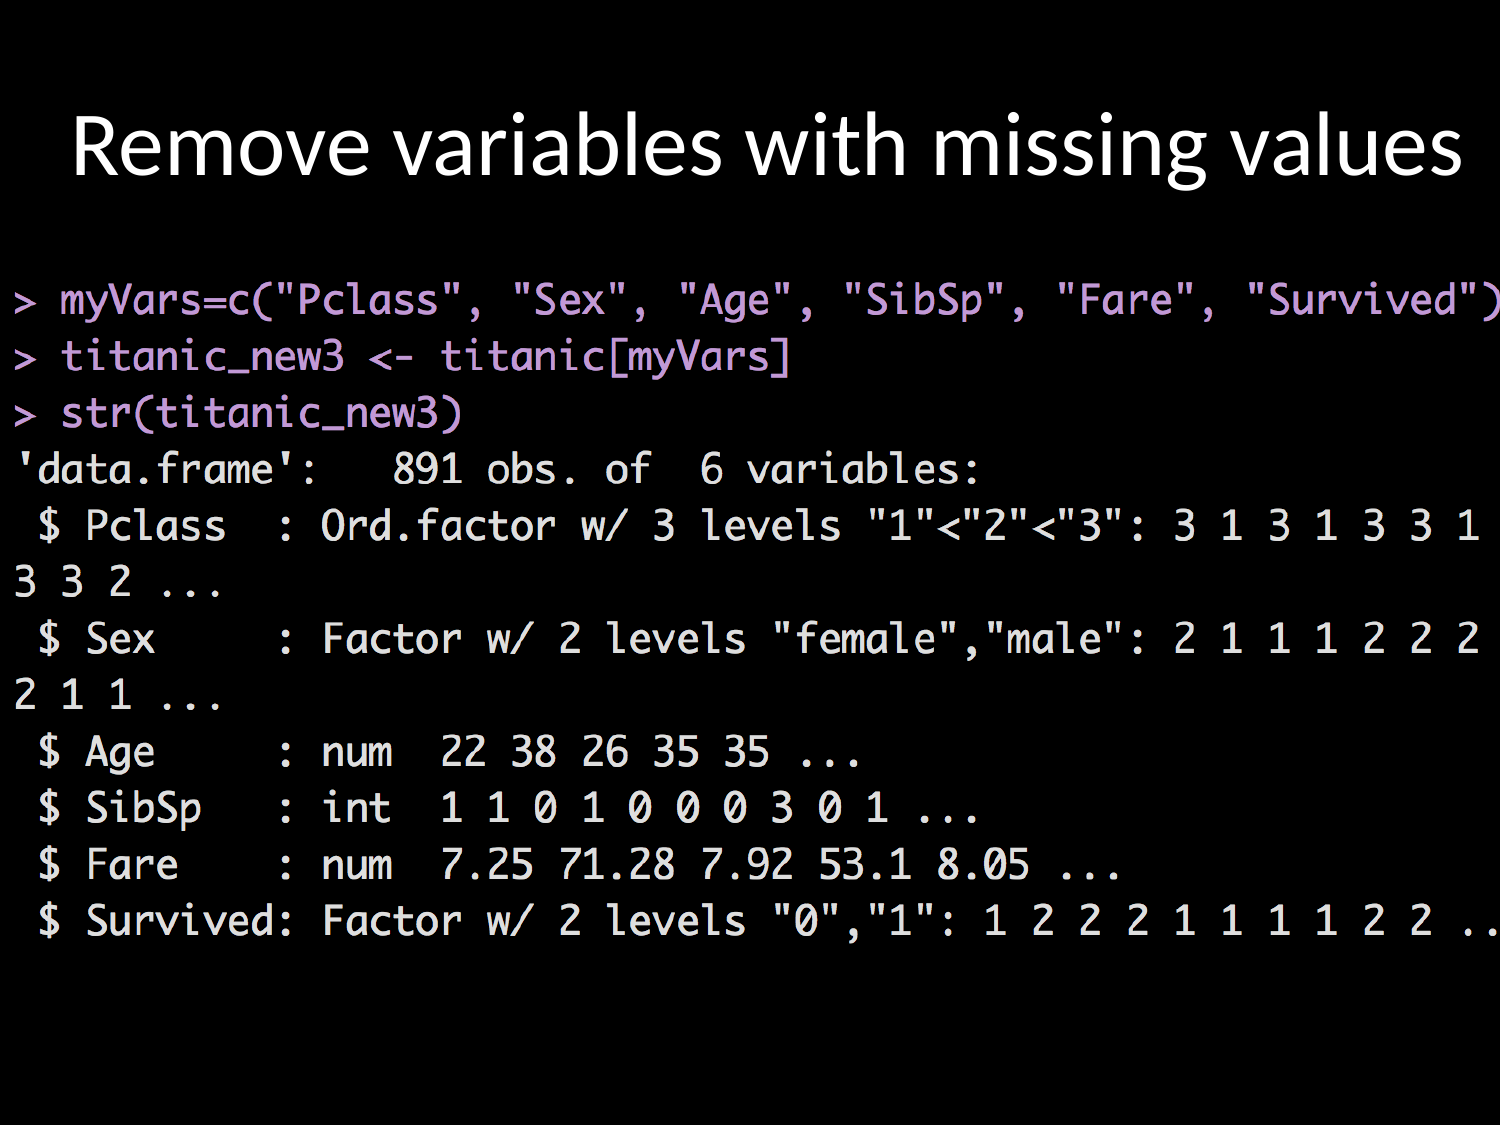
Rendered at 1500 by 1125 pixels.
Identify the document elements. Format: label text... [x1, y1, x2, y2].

picture [0, 274, 1500, 959]
title Remove variables with missing values [37, 45, 1500, 233]
